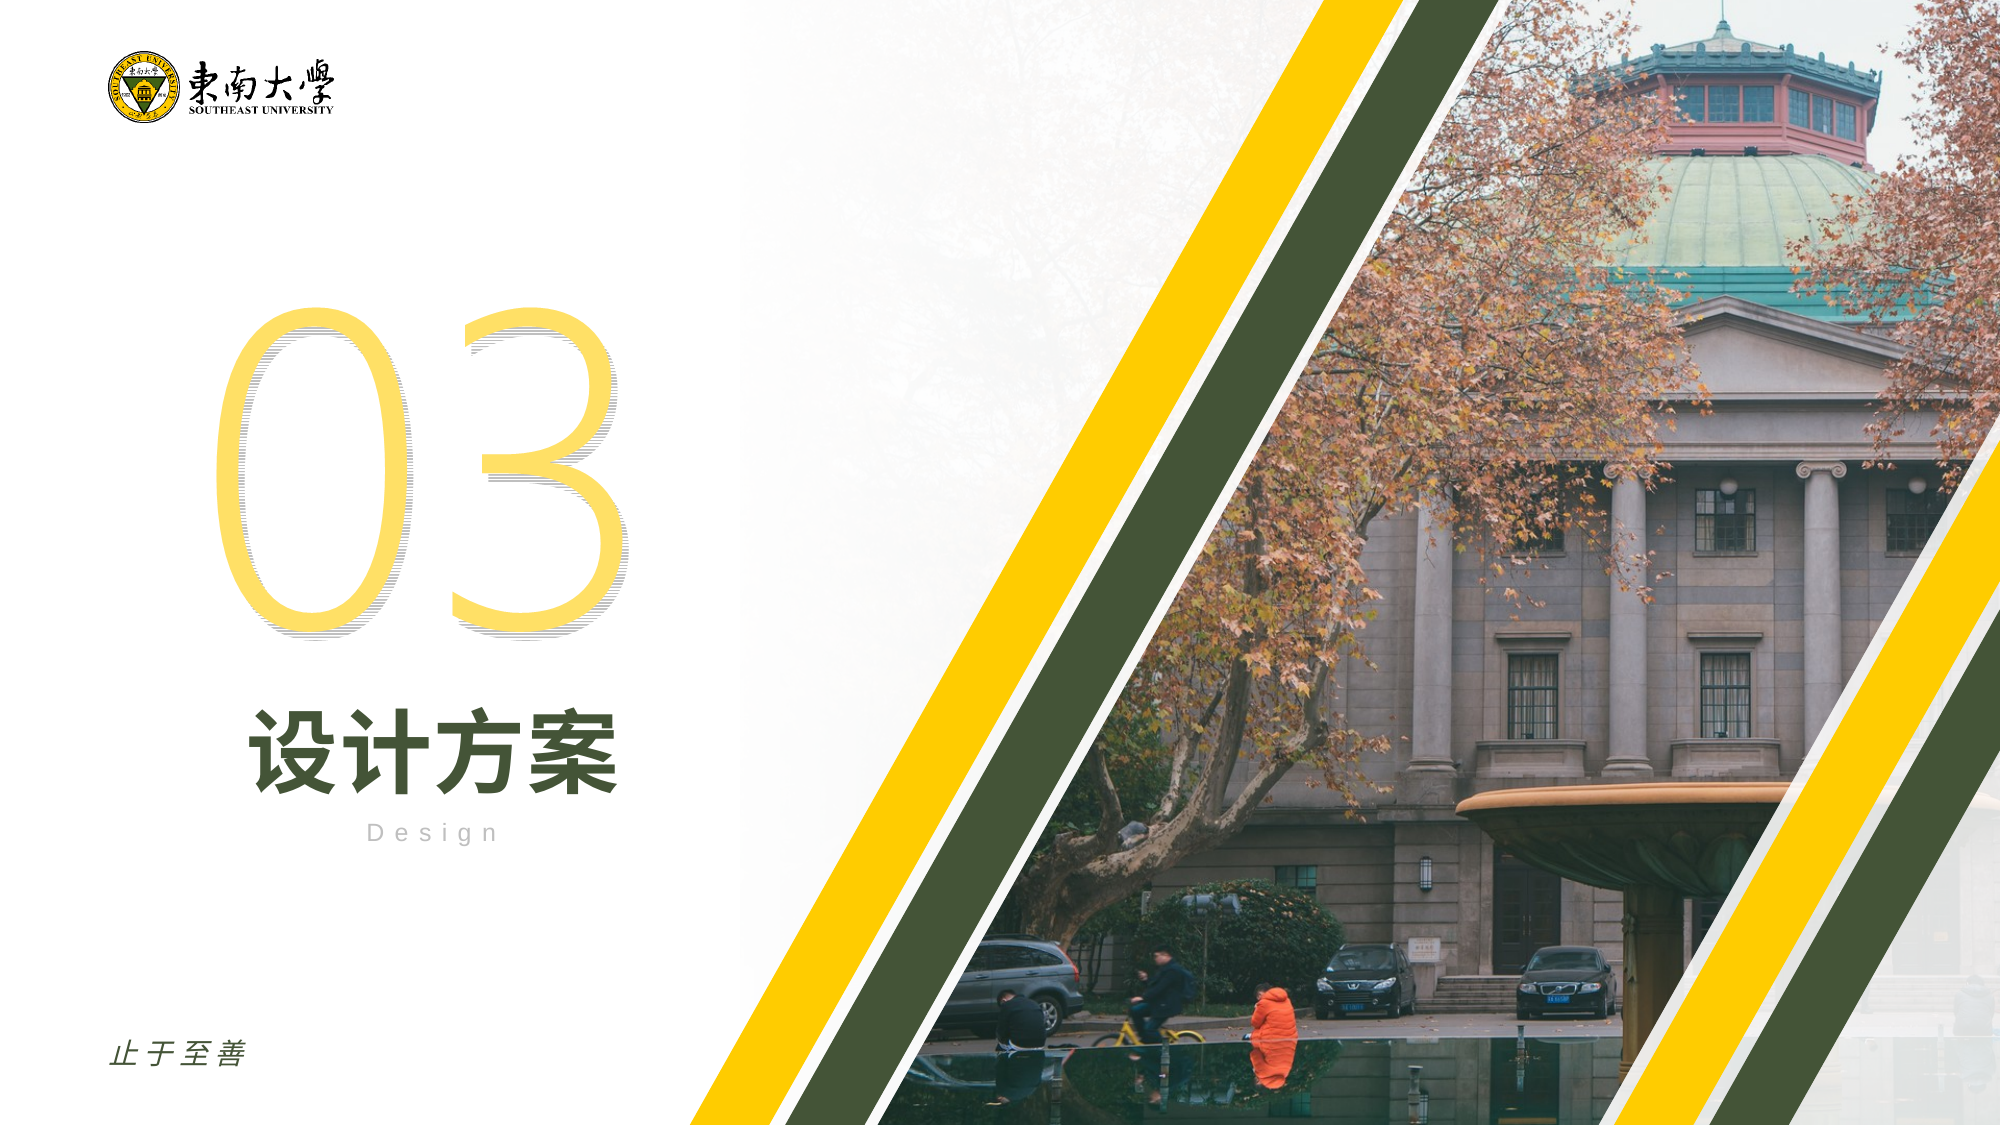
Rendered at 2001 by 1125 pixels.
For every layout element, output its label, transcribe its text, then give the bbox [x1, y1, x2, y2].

list 设计方案 [0, 687, 881, 796]
slide_number 止于至善 [108, 1022, 657, 1083]
picture [108, 51, 334, 123]
picture [877, 0, 2000, 1125]
picture [182, 220, 672, 747]
list Design [0, 796, 881, 867]
